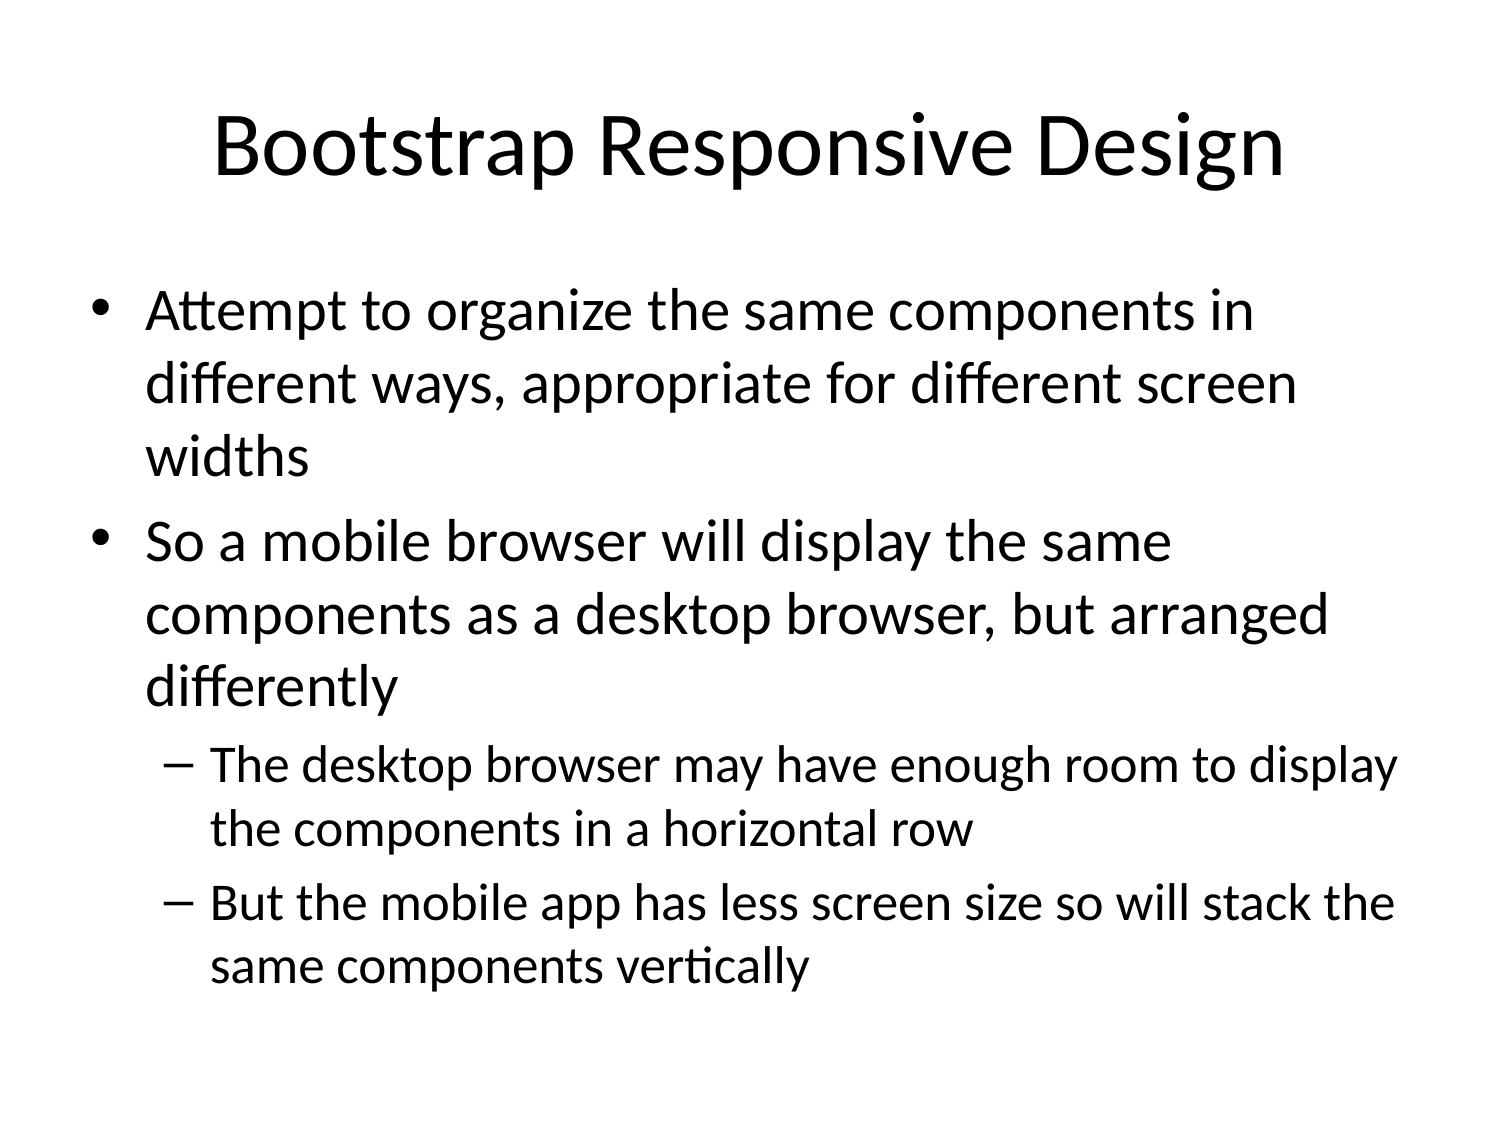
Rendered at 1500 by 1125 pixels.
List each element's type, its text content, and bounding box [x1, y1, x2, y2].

title Bootstrap Responsive Design [75, 45, 1425, 233]
list Attempt to organize the same components in different ways, appropriate for different screen widths So a mobile browser will display the same components as a desktop browser, but arranged differently The desktop browser may have enough room to display the components in a horizontal row But the mobile app has less screen size so will stack the same components vertically [75, 262, 1425, 1005]
